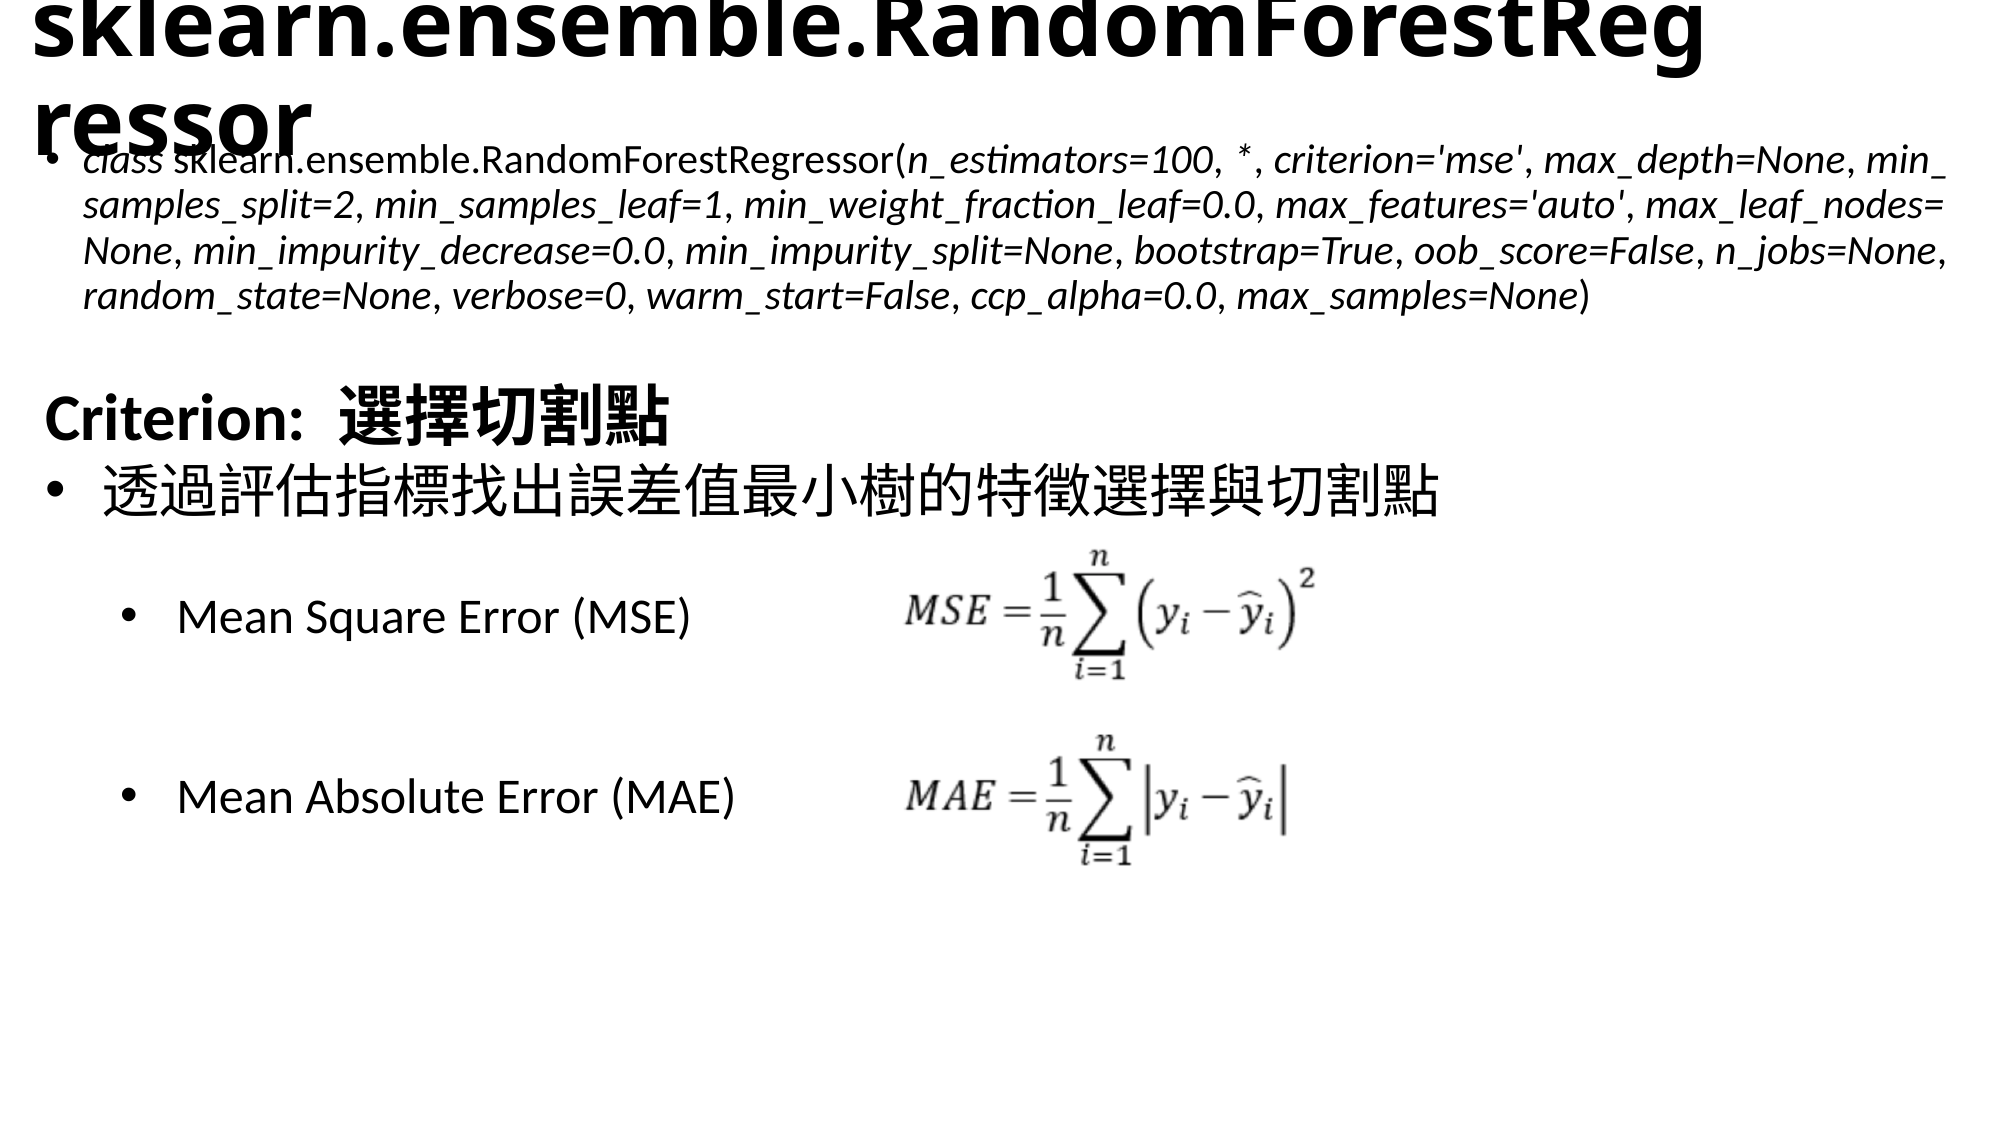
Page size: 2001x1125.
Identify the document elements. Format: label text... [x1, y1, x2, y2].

picture [889, 717, 1332, 887]
list class sklearn.ensemble.RandomForestRegressor(n_estimators=100, *, criterion='mse', max_depth=None, min_samples_split=2, min_samples_leaf=1, min_weight_fraction_leaf=0.0, max_features='auto', max_leaf_nodes=None, min_impurity_decrease=0.0, min_impurity_split=None, bootstrap=True, oob_score=False, n_jobs=None, random_state=None, verbose=0, warm_start=False, ccp_alpha=0.0, max_samples=None) [30, 130, 1977, 339]
text_box Criterion: 選擇切割點 透過評估指標找出誤差值最小樹的特徵選擇與切割點 Mean Square Error (MSE) Mean Absolute Error (MAE) [30, 366, 1500, 882]
title sklearn.ensemble.RandomForestRegressor [16, 0, 1742, 185]
picture [878, 524, 1343, 702]
